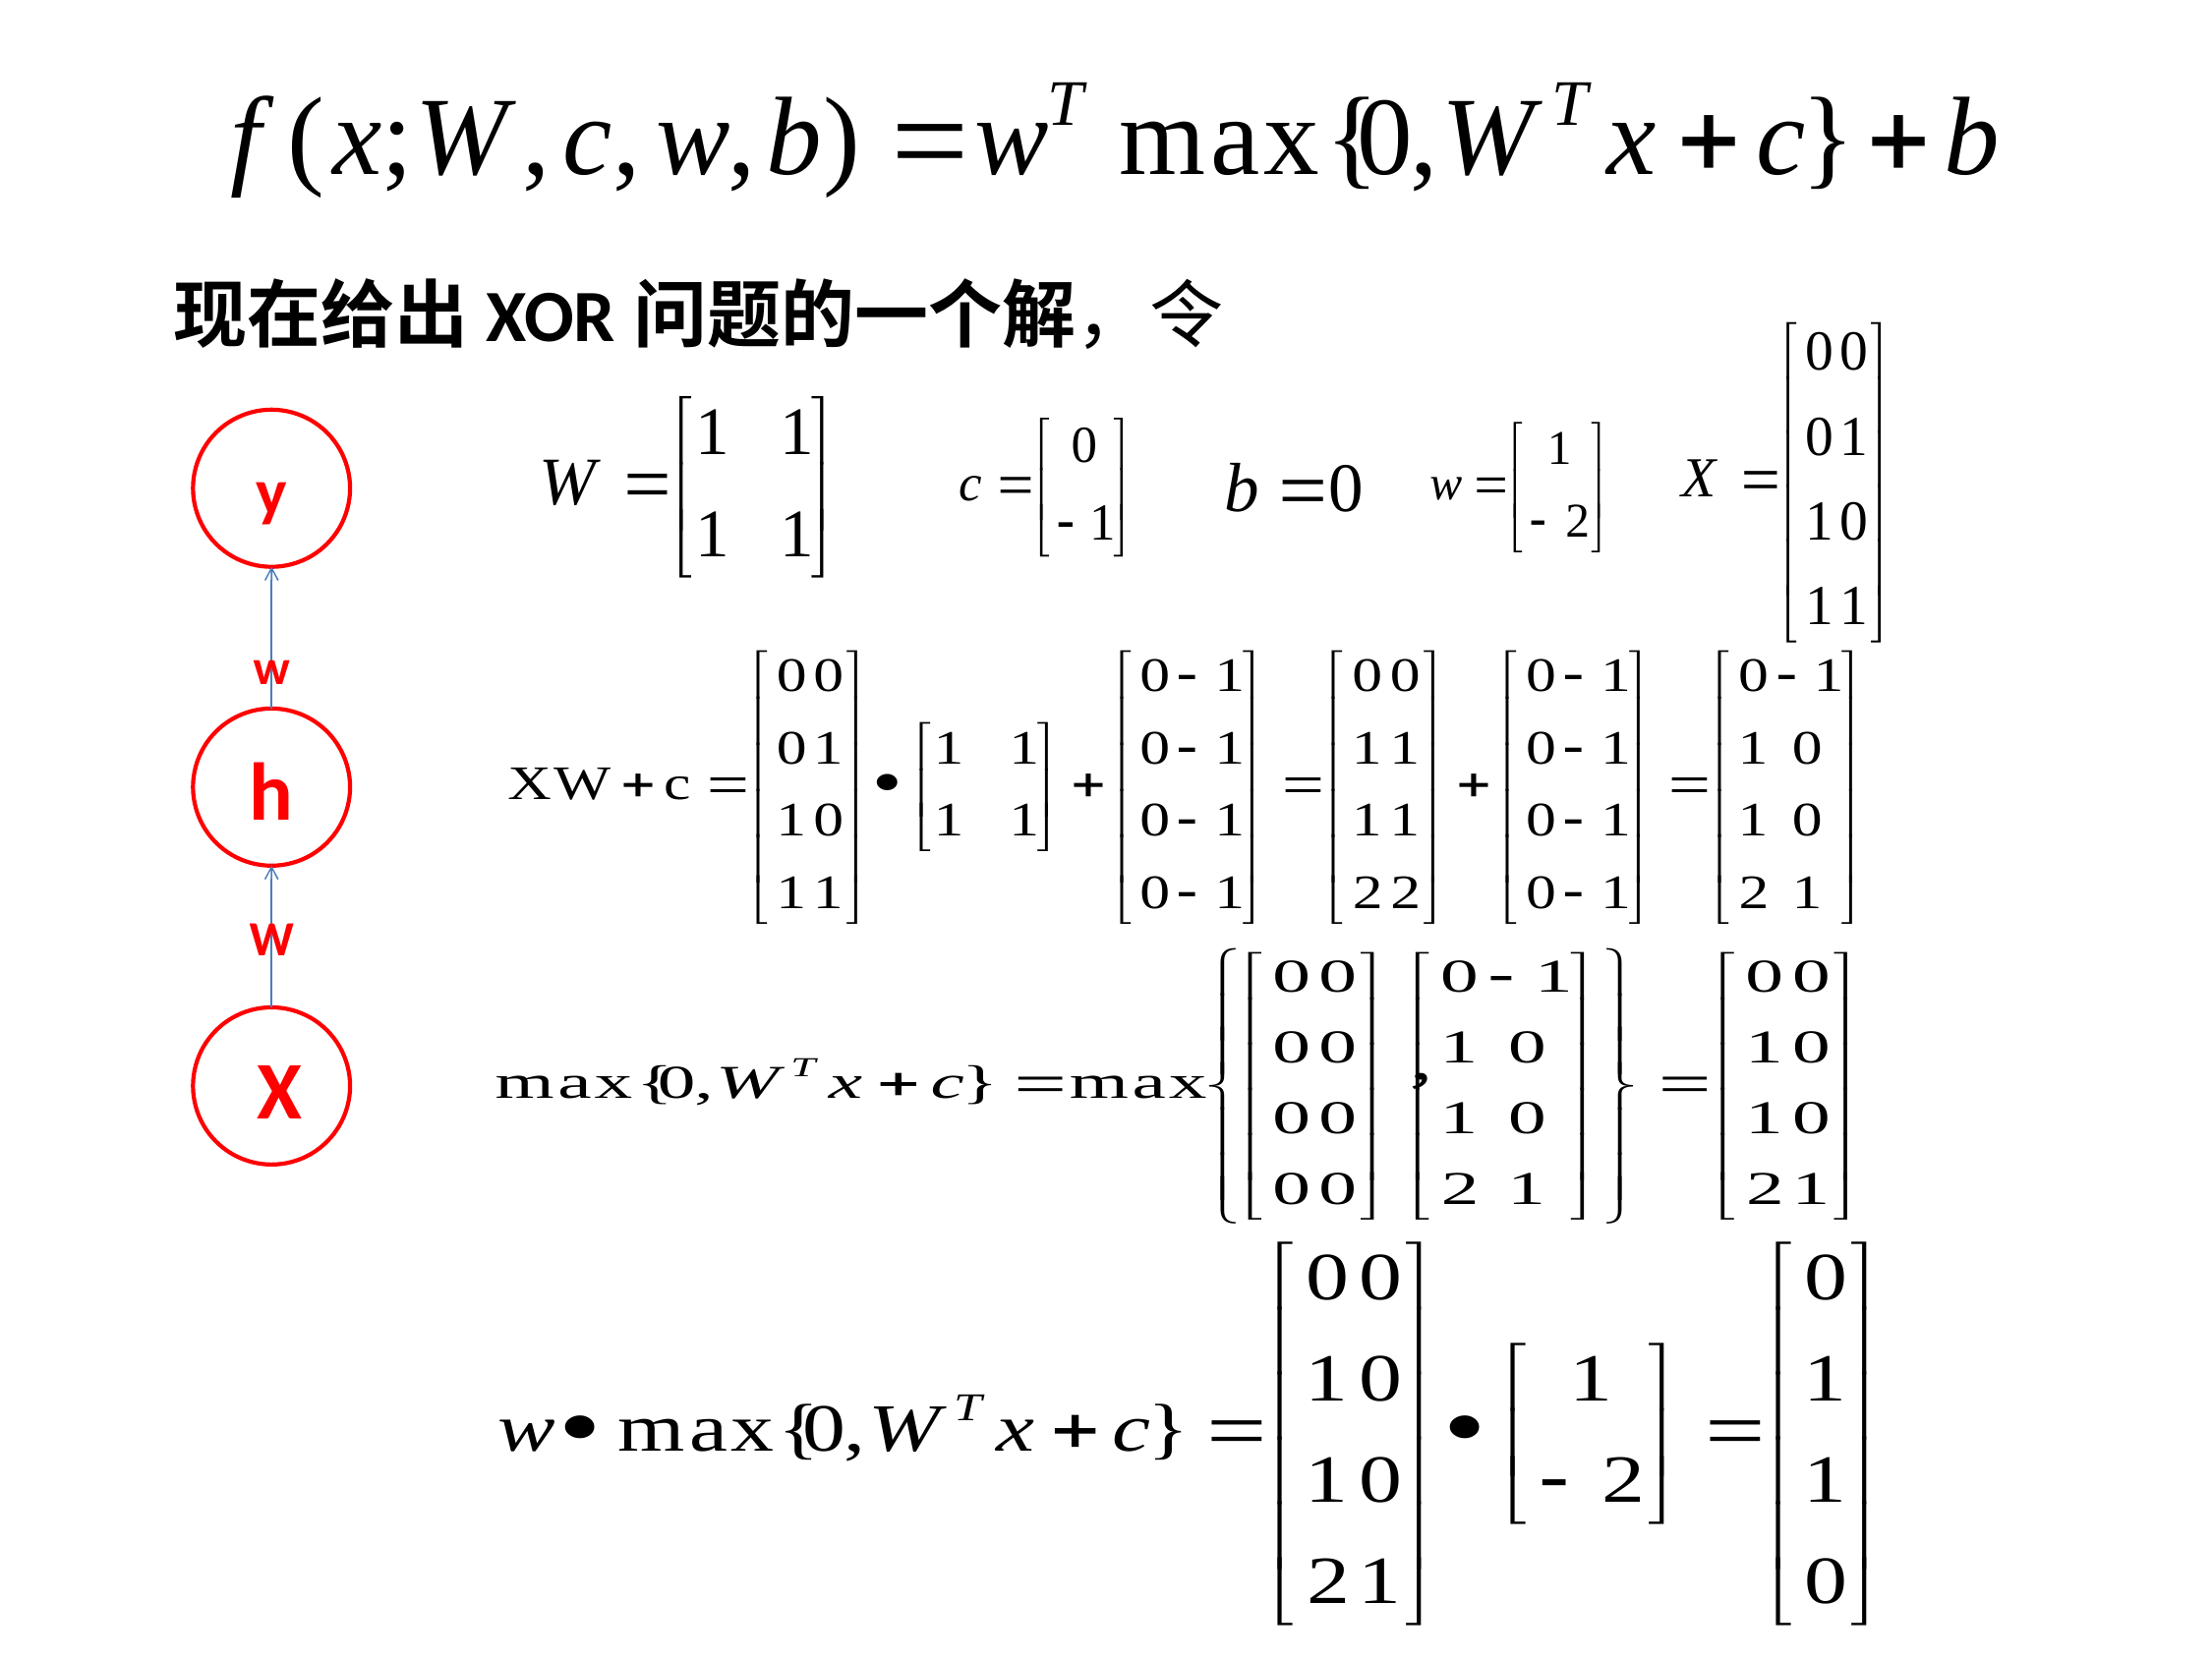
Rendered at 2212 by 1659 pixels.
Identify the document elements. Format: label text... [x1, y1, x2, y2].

text_box W [219, 890, 266, 983]
text_box w [219, 618, 267, 711]
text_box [535, 313, 1900, 653]
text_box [483, 1230, 1900, 1637]
text_box y [191, 407, 353, 569]
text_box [193, 53, 2019, 222]
text_box 现在给出XOR问题的一个解，令 [158, 260, 1343, 364]
text_box w [275, 618, 323, 711]
text_box h [191, 711, 353, 868]
text_box xX [191, 1005, 353, 1167]
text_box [483, 940, 1877, 1230]
text_box W [276, 890, 323, 983]
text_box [497, 642, 1877, 933]
